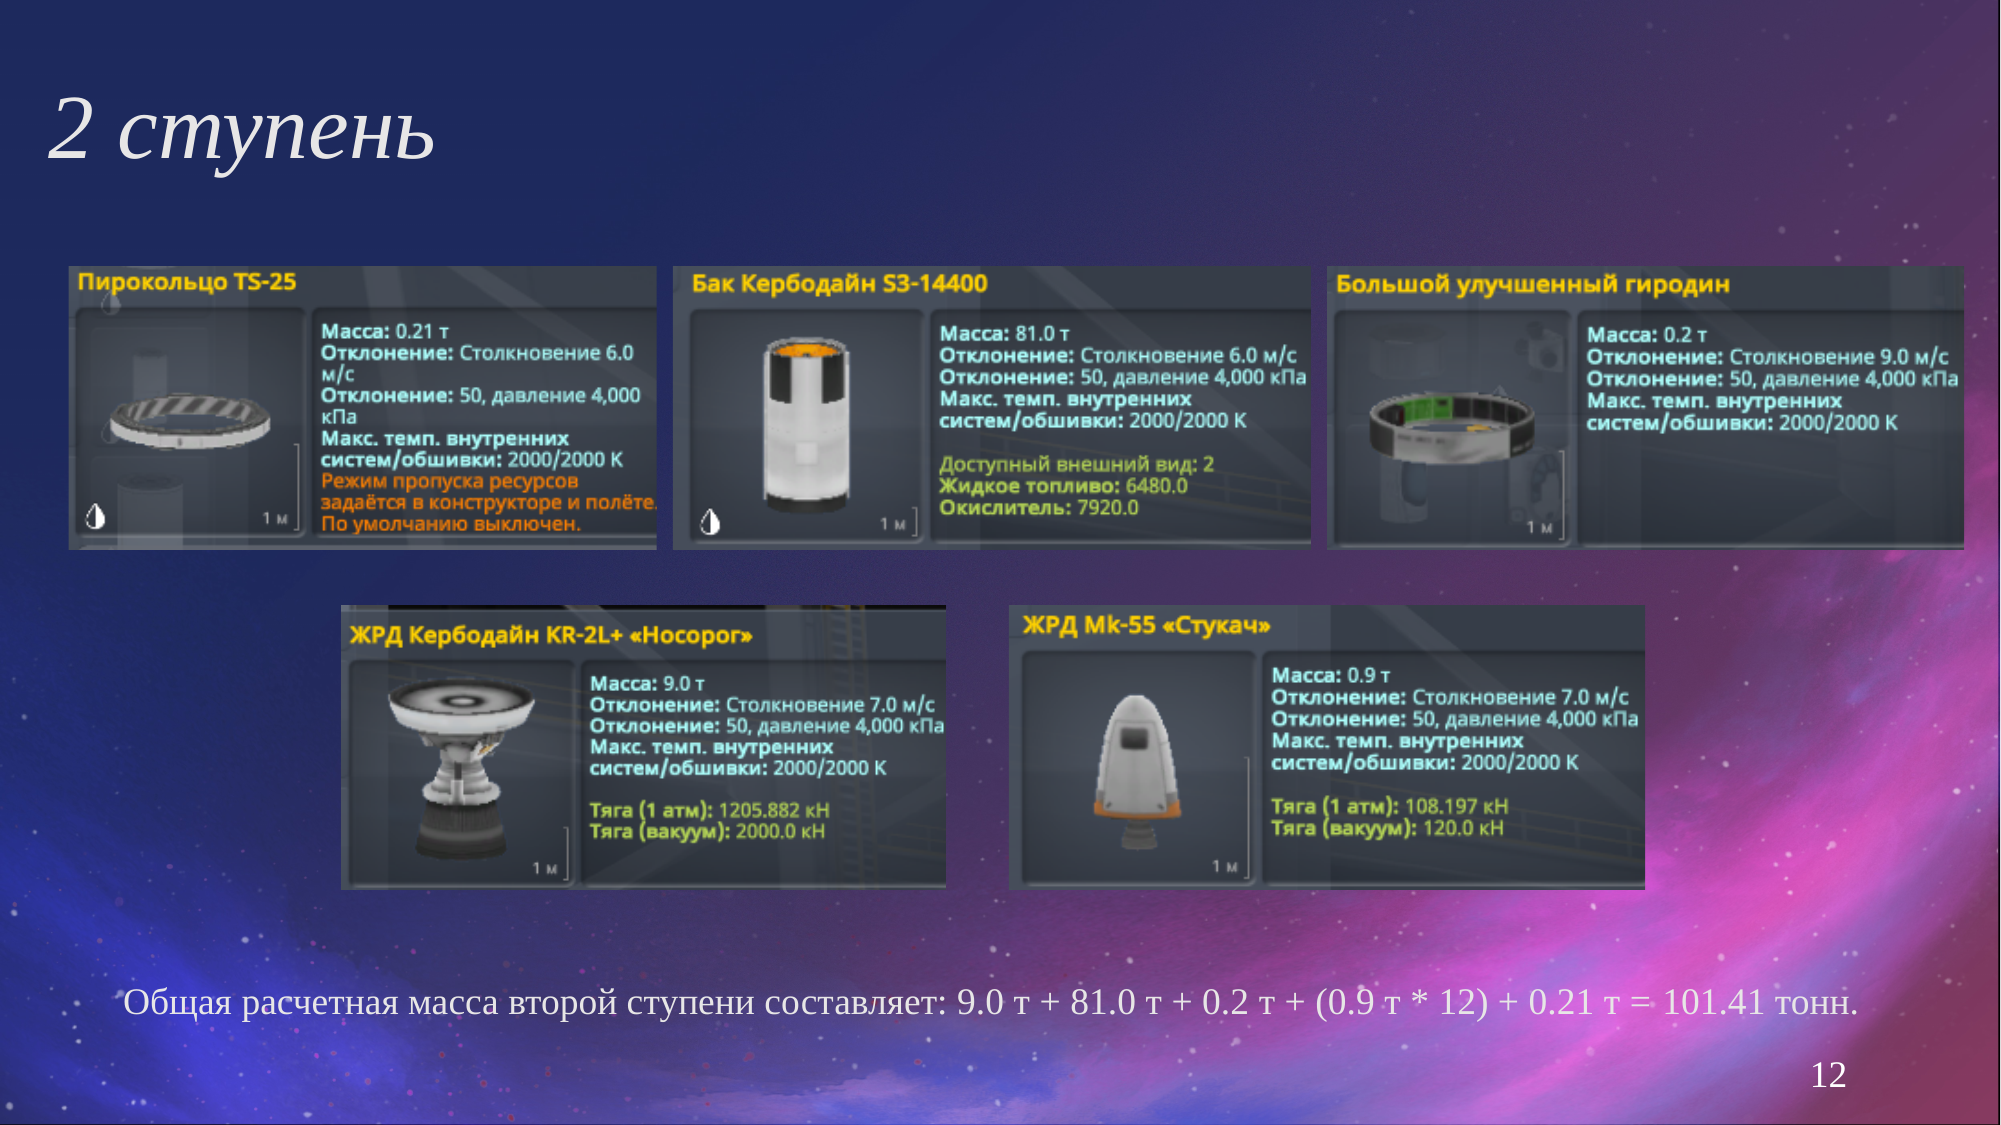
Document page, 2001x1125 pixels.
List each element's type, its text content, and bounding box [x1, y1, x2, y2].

picture [0, 0, 2001, 1125]
slide_number 12 [1412, 1042, 1863, 1103]
title 2 ступень [33, 19, 1759, 238]
text_box Общая расчетная масса второй ступени составляет: 9.0 т + 81.0 т + 0.2 т + (0.9 т * 12) + 0.21 т = 101.41 тонн. [108, 970, 2000, 1075]
